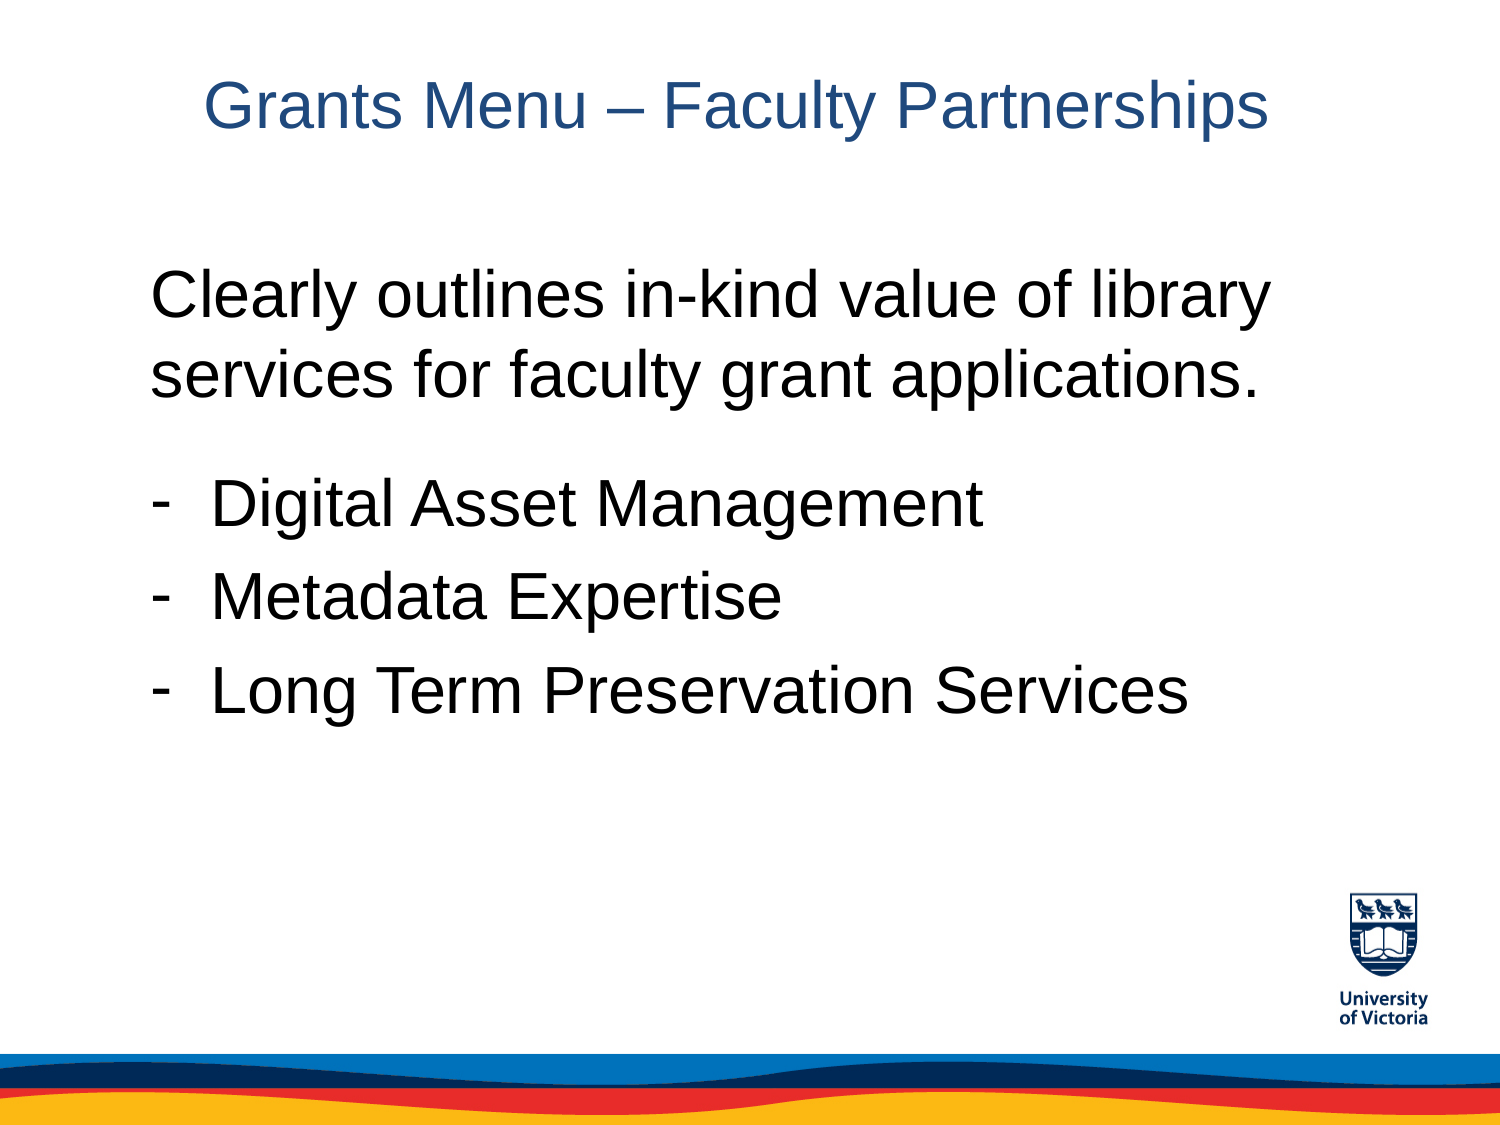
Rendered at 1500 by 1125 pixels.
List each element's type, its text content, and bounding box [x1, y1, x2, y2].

list Clearly outlines in-kind value of library services for faculty grant applications. Digital Asset Management Metadata Expertise Long Term Preservation Services [135, 243, 1412, 929]
title Grants Menu – Faculty Partnerships [181, 31, 1294, 173]
picture [0, 0, 1500, 1125]
